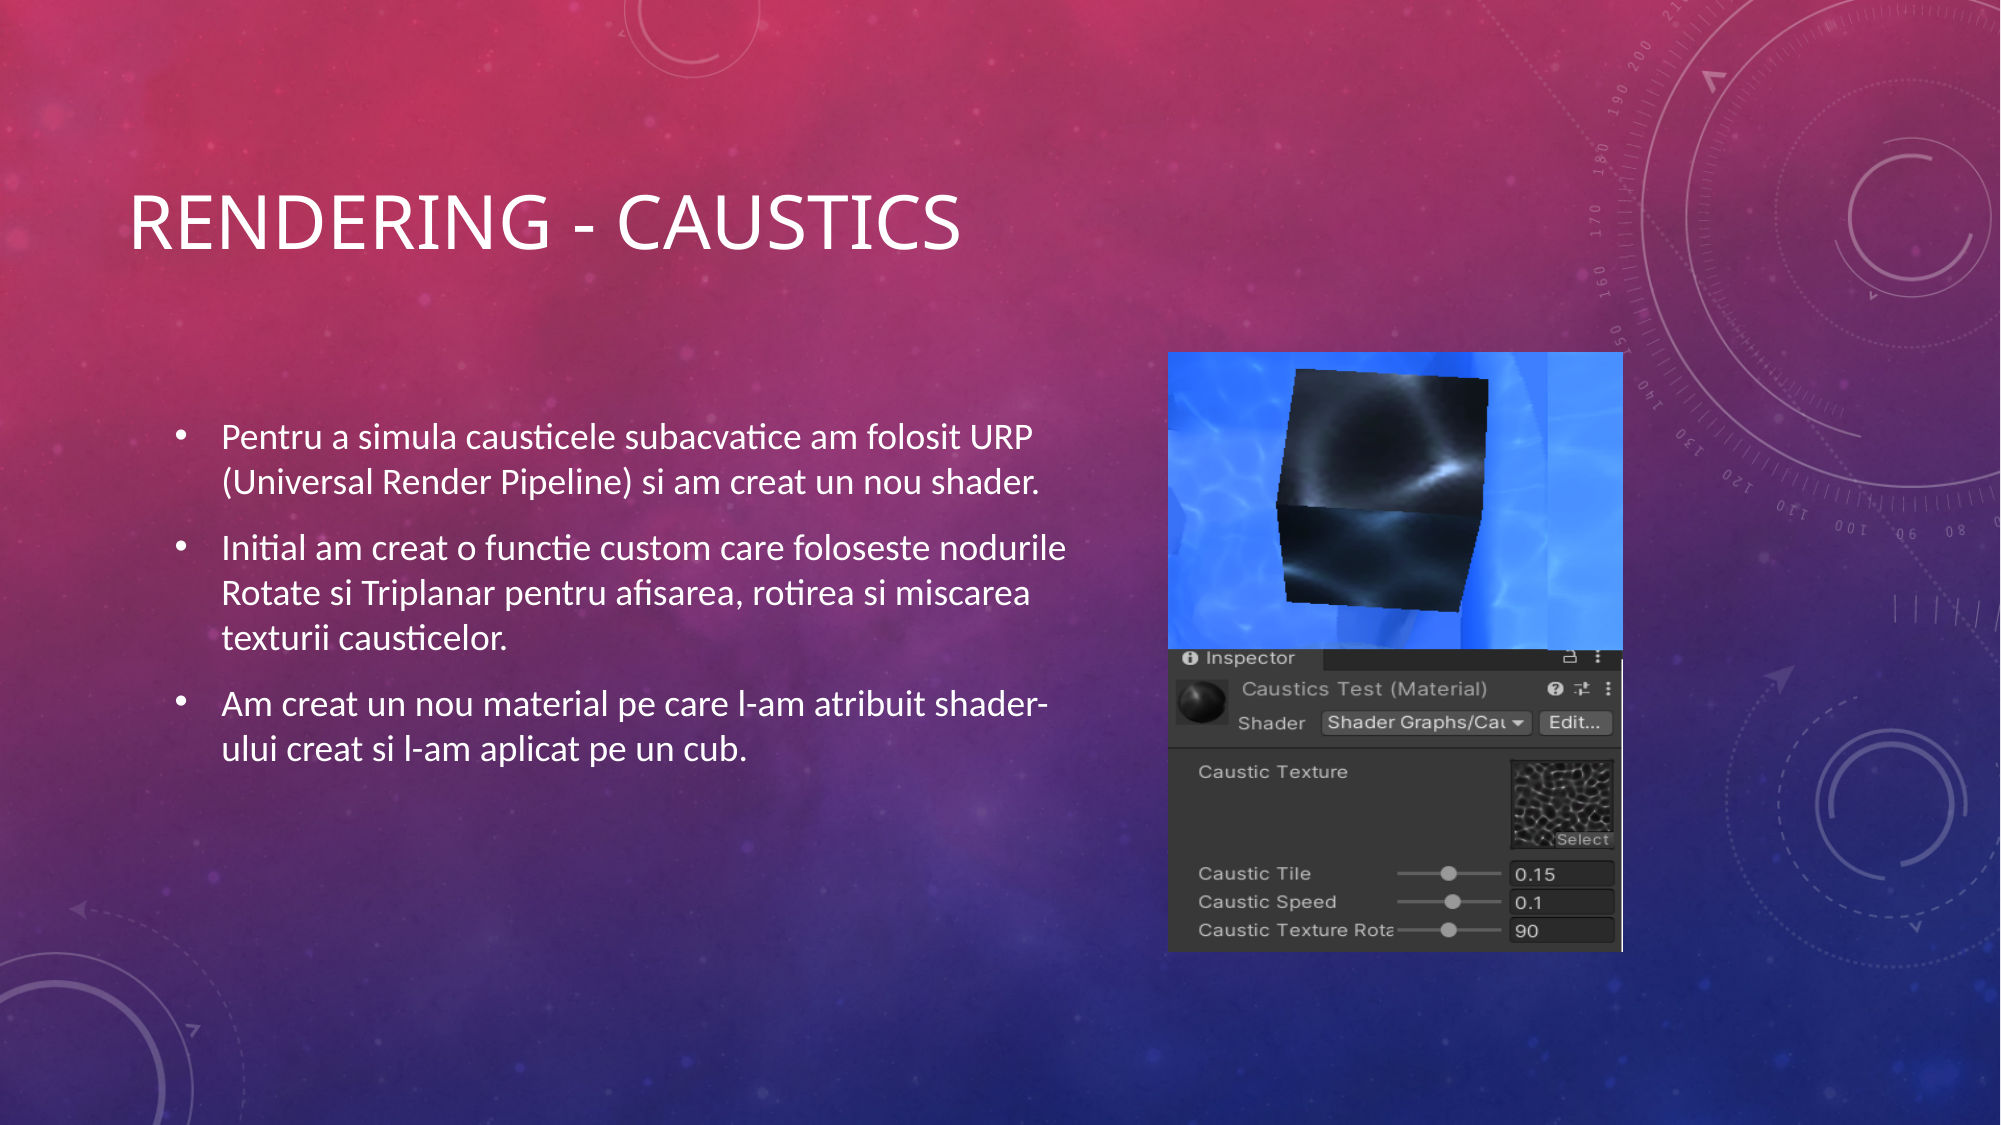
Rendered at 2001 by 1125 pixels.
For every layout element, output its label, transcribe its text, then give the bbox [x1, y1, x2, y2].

list Pentru a simula causticele subacvatice am folosit URP (Universal Render Pipeline) si am creat un nou shader. Initial am creat o functie custom care foloseste nodurile Rotate si Triplanar pentru afisarea, rotirea si miscarea texturii causticelor. Am creat un nou material pe care l-am atribuit shader-ului creat si l-am aplicat pe un cub. [159, 352, 1099, 1025]
picture [0, 0, 2001, 1125]
title Rendering - CAustics [112, 99, 1775, 339]
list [1168, 352, 1623, 952]
